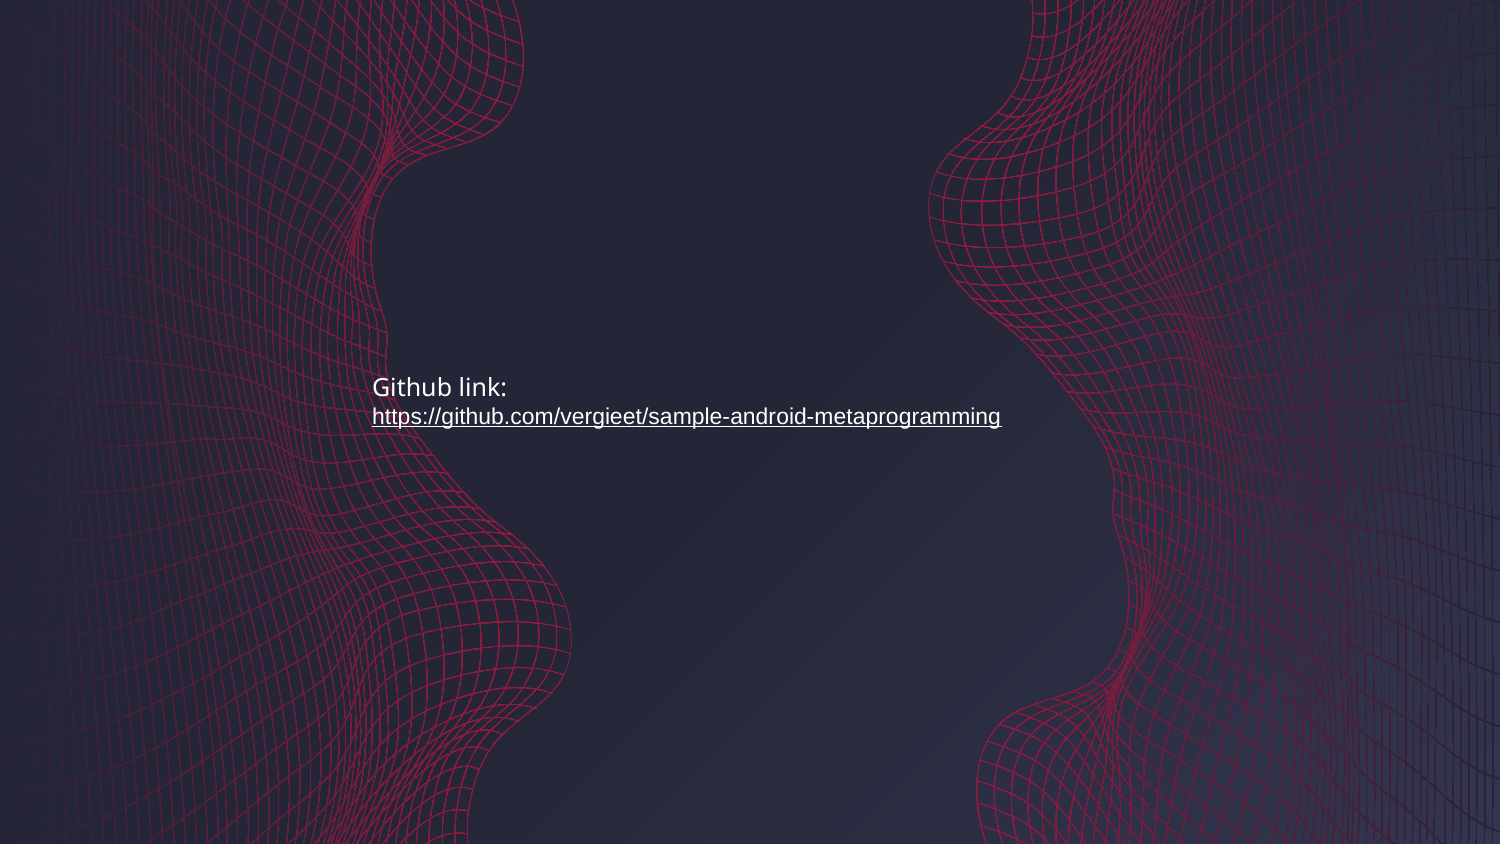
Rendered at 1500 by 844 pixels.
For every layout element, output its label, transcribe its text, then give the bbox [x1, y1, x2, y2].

subtitle Github link: https://github.com/vergieet/sample-android-metaprogramming [357, 356, 1042, 487]
